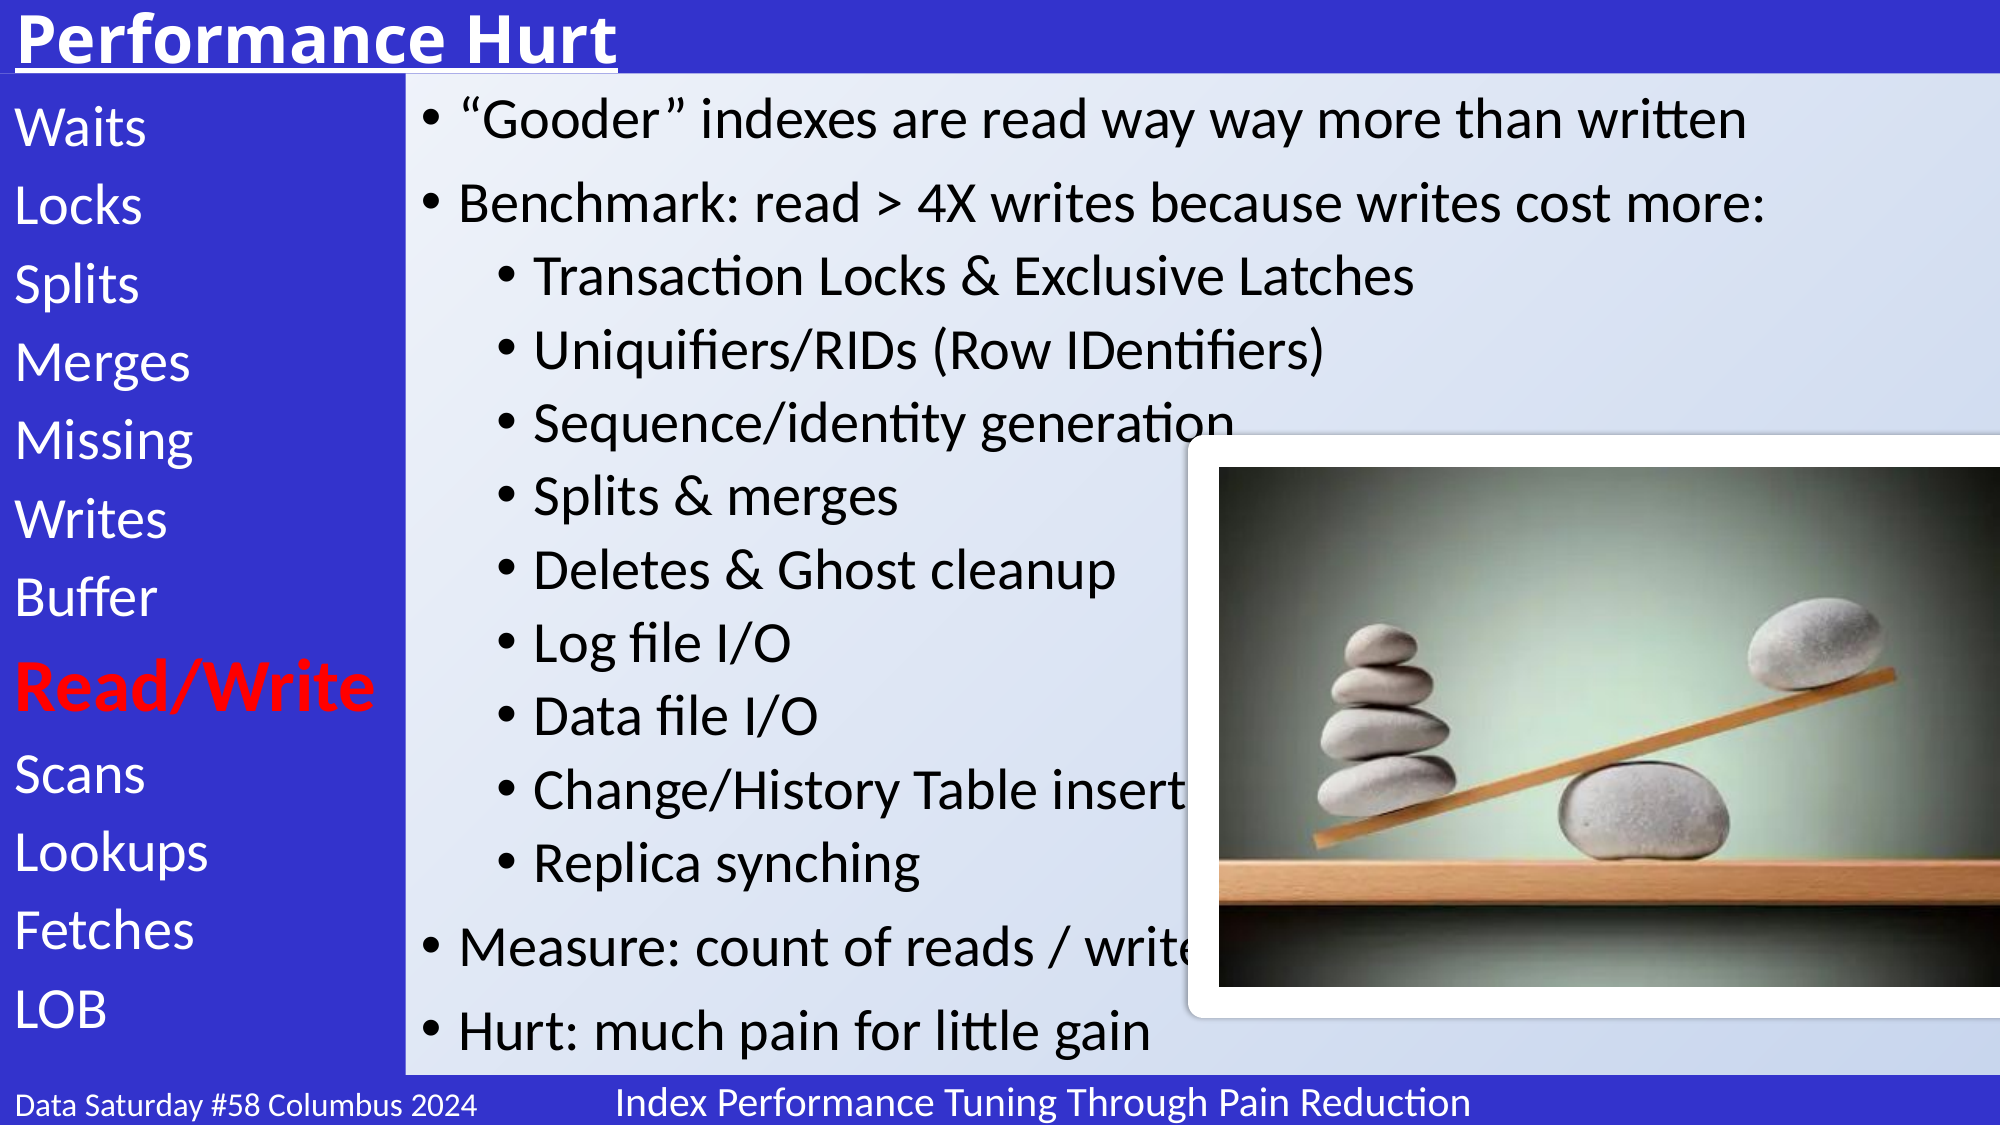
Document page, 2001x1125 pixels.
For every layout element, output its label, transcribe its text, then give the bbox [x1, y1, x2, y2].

list “Gooder” indexes are read way way more than written Benchmark: read > 4X writes because writes cost more: Transaction Locks & Exclusive Latches Uniquifiers/RIDs (Row IDentifiers) Sequence/identity generation Splits & merges Deletes & Ghost cleanup Log file I/O Data file I/O Change/History Table inserts Replica synching Measure: count of reads / writes Hurt: much pain for little gain [406, 73, 2000, 1077]
title Performance Hurt [0, 0, 2000, 73]
picture [1218, 466, 2000, 987]
list Waits Locks Splits Merges Missing Writes Buffer Read/Write Scans Lookups Fetches LOB [0, 73, 406, 1075]
